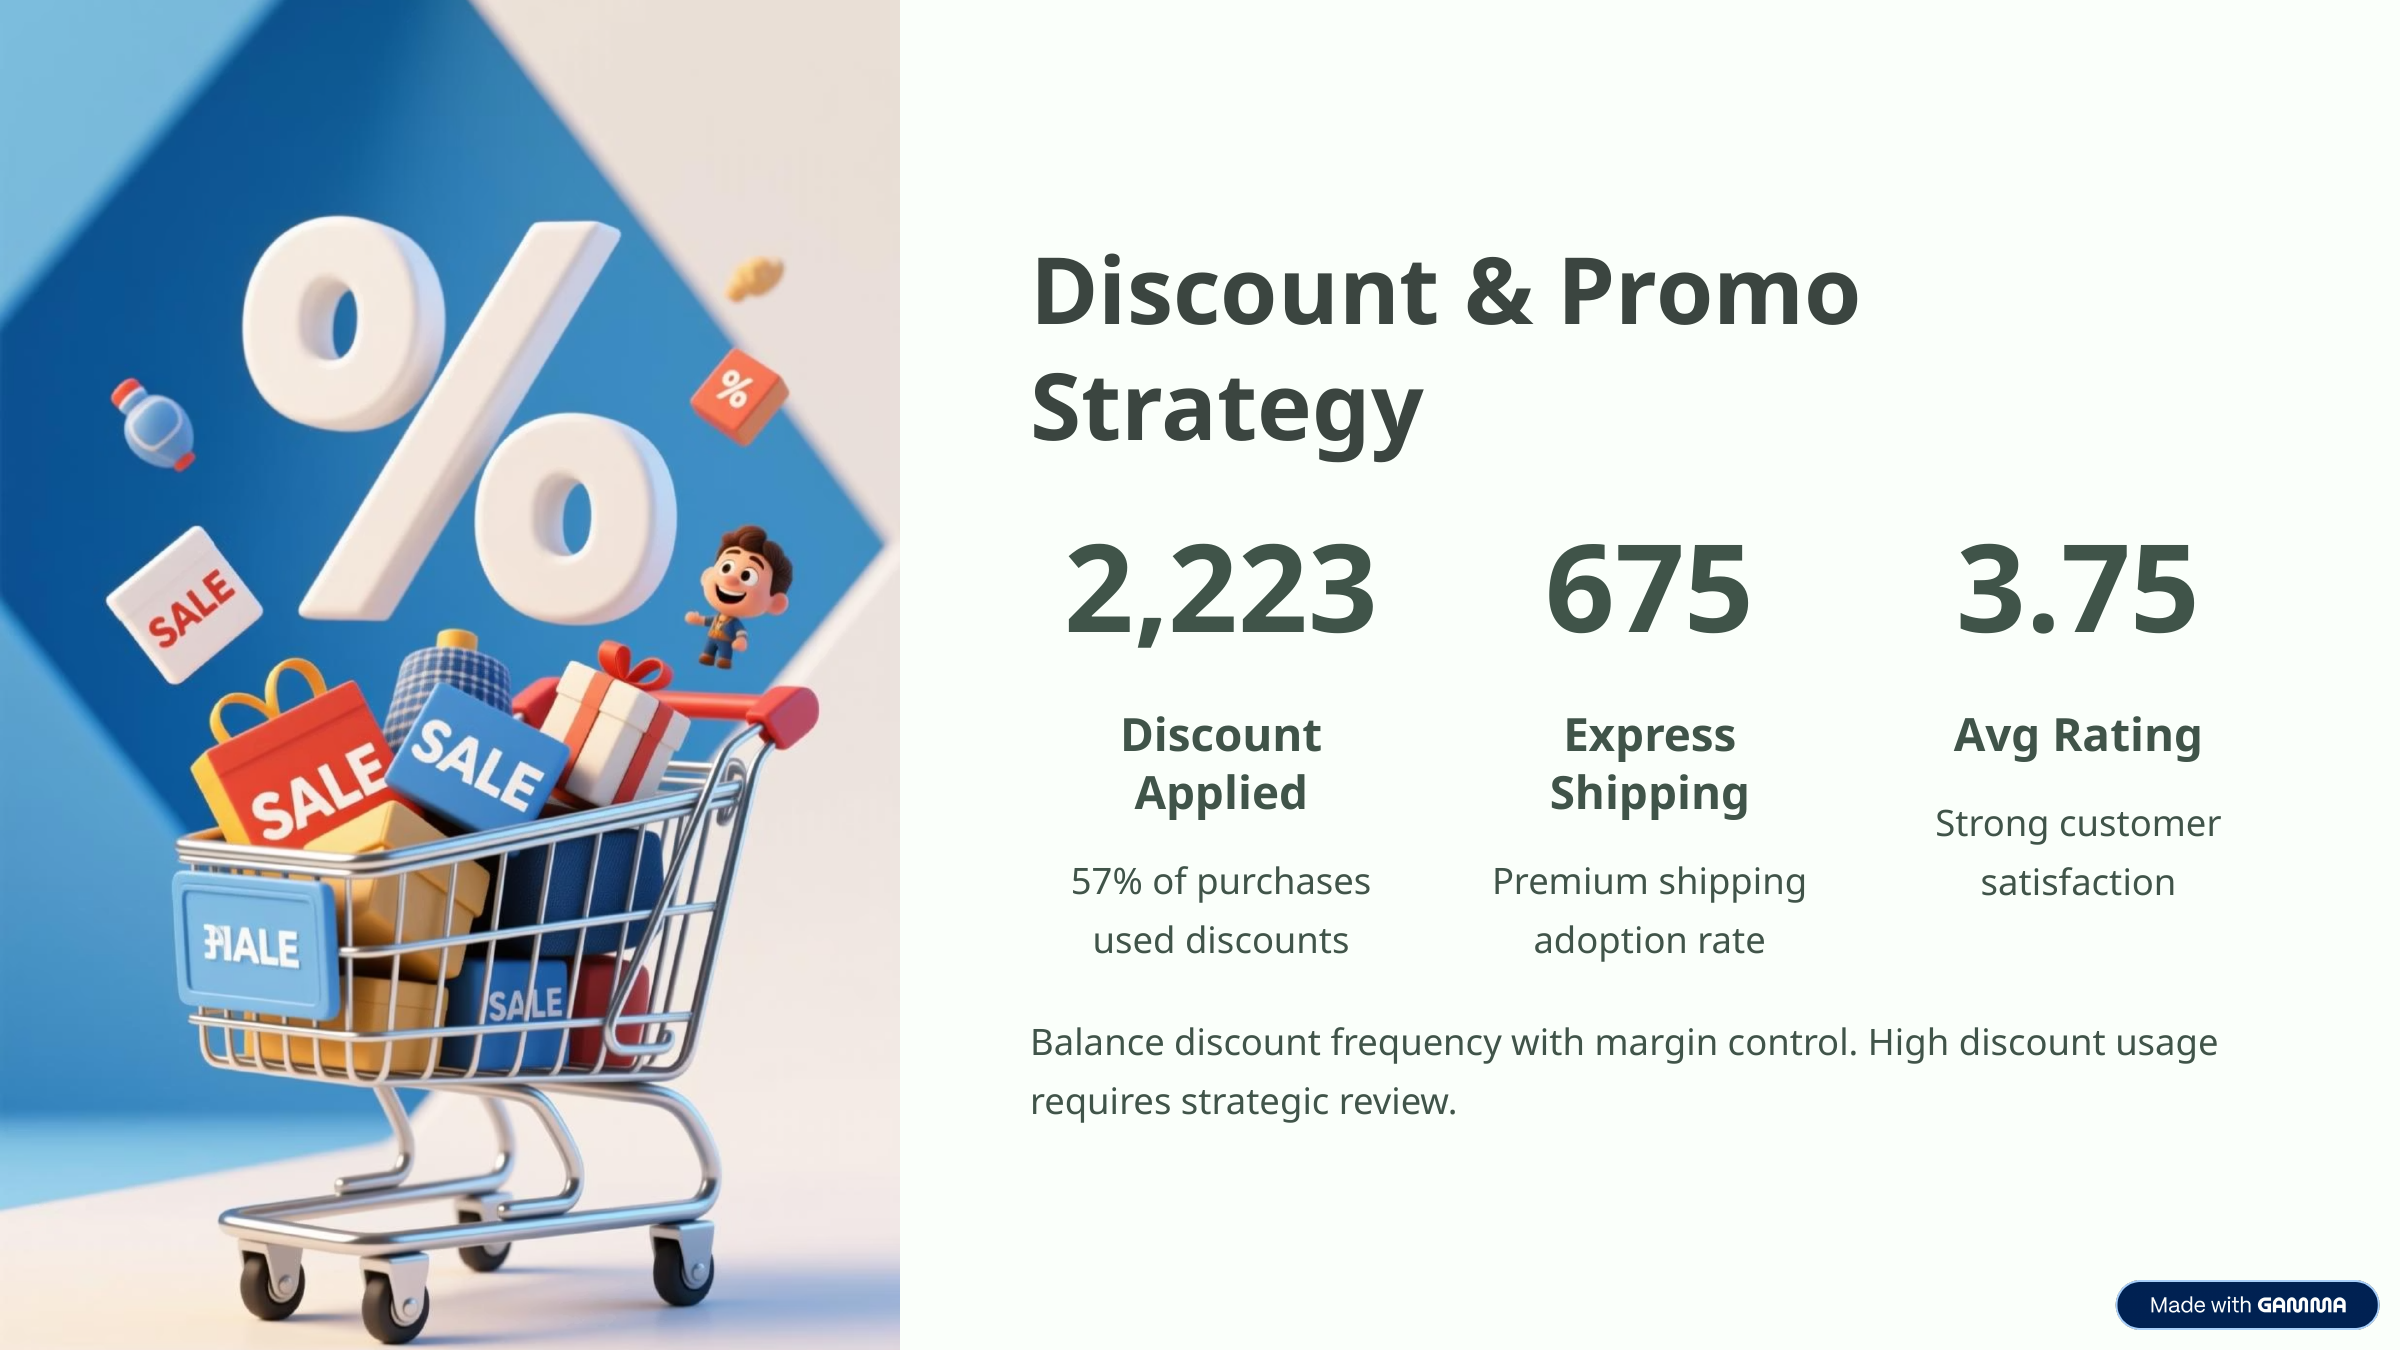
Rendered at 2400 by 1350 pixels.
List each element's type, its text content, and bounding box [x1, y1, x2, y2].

text_box Avg Rating [1887, 703, 2270, 762]
text_box 2,223 [1030, 534, 1413, 658]
text_box Strong customer satisfaction [1887, 784, 2270, 904]
text_box Balance discount frequency with margin control. High discount usage requires strategic review. [1030, 1003, 2270, 1123]
text_box Discount Applied [1030, 703, 1413, 821]
text_box 675 [1458, 534, 1841, 658]
text_box 57% of purchases used discounts [1030, 842, 1413, 962]
text_box Express Shipping [1458, 703, 1841, 821]
text_box Premium shipping adoption rate [1458, 842, 1841, 962]
picture [0, 0, 900, 1350]
text_box 3.75 [1887, 534, 2270, 658]
text_box Discount & Promo Strategy [1030, 227, 2270, 461]
picture [2106, 1271, 2389, 1339]
